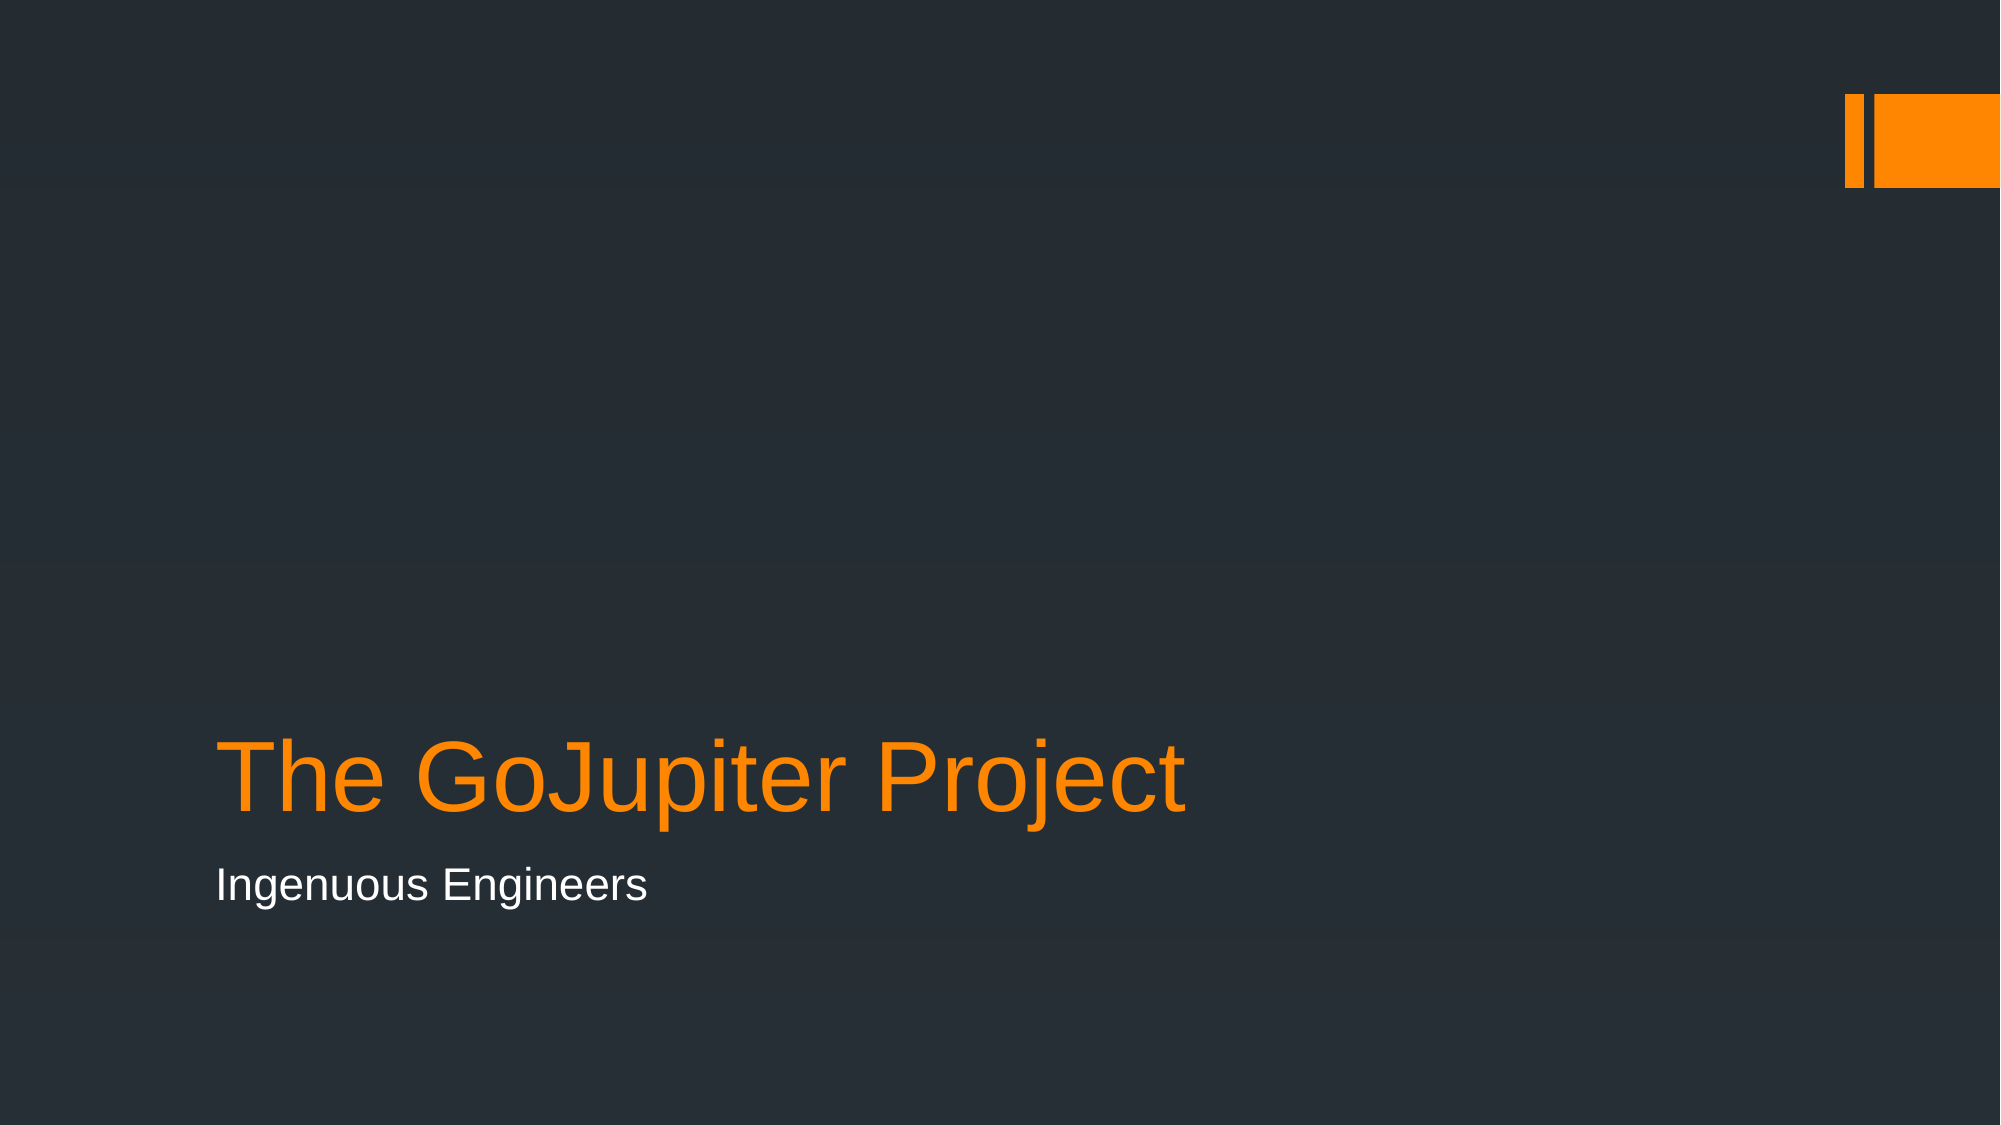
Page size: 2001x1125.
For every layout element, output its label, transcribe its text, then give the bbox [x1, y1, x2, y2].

subtitle Ingenuous Engineers [200, 847, 1800, 1036]
title The GoJupiter Project [200, 412, 1800, 839]
